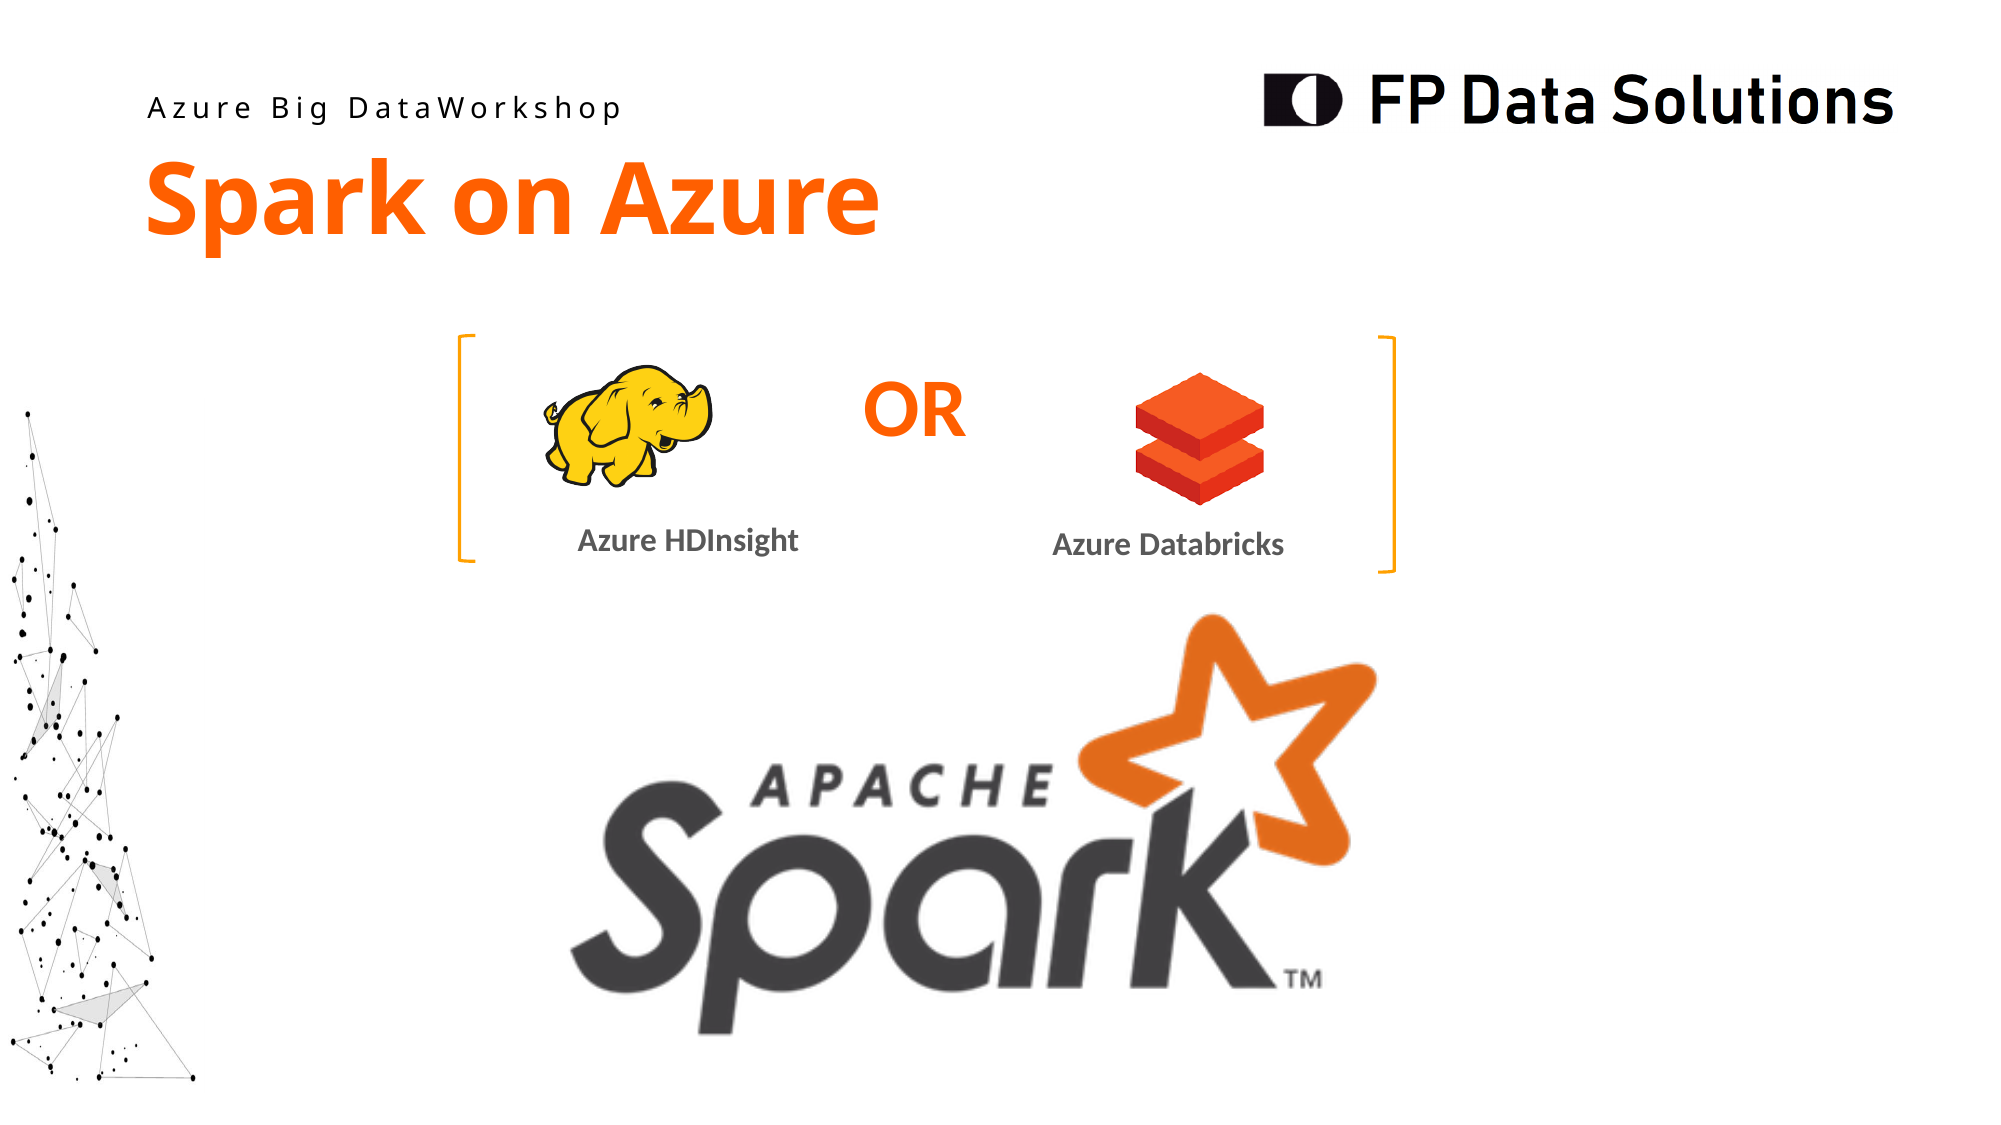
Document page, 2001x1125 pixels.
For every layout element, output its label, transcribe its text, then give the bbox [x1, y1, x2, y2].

picture [1257, 64, 1898, 133]
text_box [459, 335, 1395, 590]
picture [567, 611, 1379, 1043]
text_box Spark on Azure [129, 140, 1493, 298]
picture [0, 398, 205, 1093]
